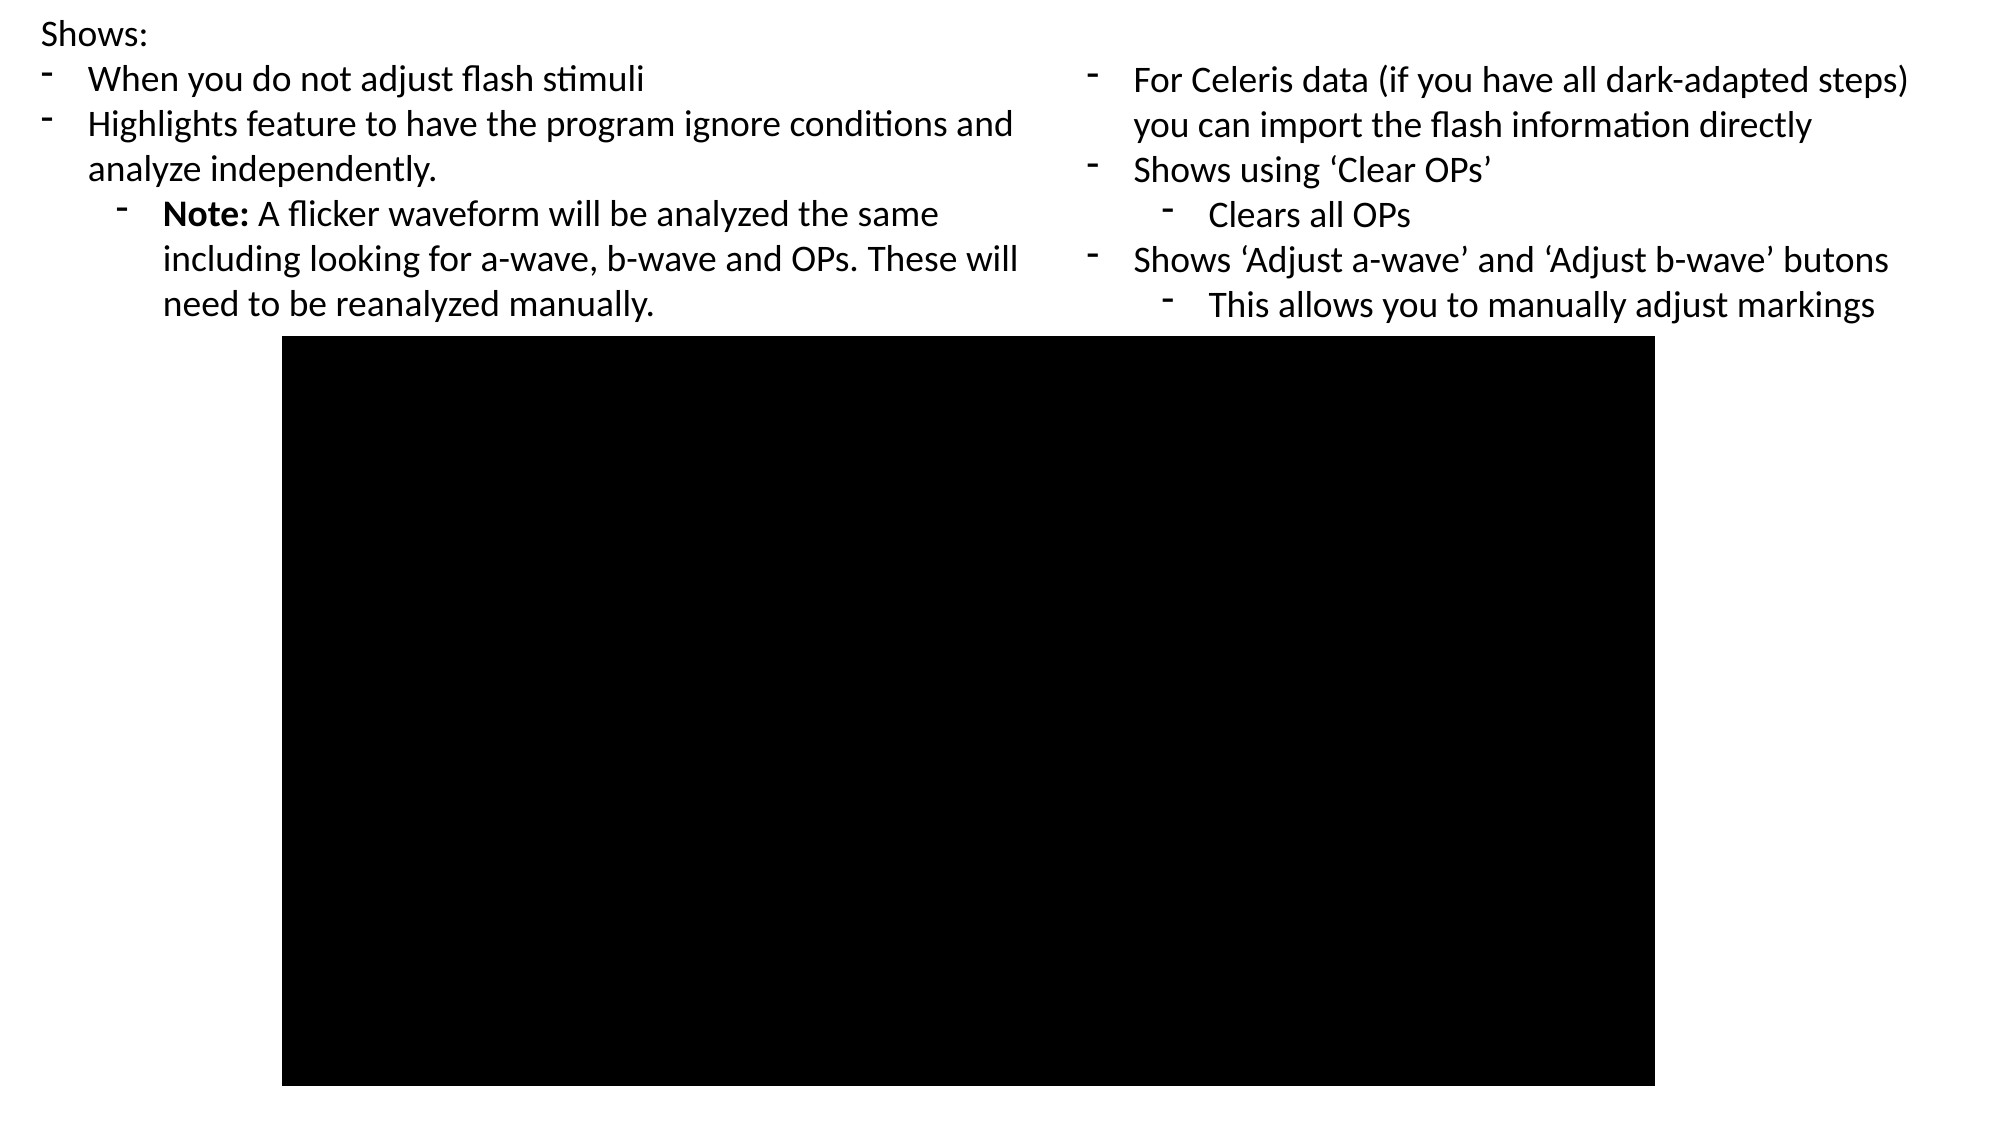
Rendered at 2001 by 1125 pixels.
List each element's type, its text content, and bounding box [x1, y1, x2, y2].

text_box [281, 335, 1656, 1087]
text_box For Celeris data (if you have all dark-adapted steps) you can import the flash information directly Shows using ‘Clear OPs’ Clears all OPs Shows ‘Adjust a-wave’ and ‘Adjust b-wave’ butons This allows you to manually adjust markings [1071, 47, 1974, 333]
text_box Shows: When you do not adjust flash stimuli Highlights feature to have the program ignore conditions and analyze independently. Note: A flicker waveform will be analyzed the same including looking for a-wave, b-wave and OPs. These will need to be reanalyzed manually. [26, 2, 1050, 377]
